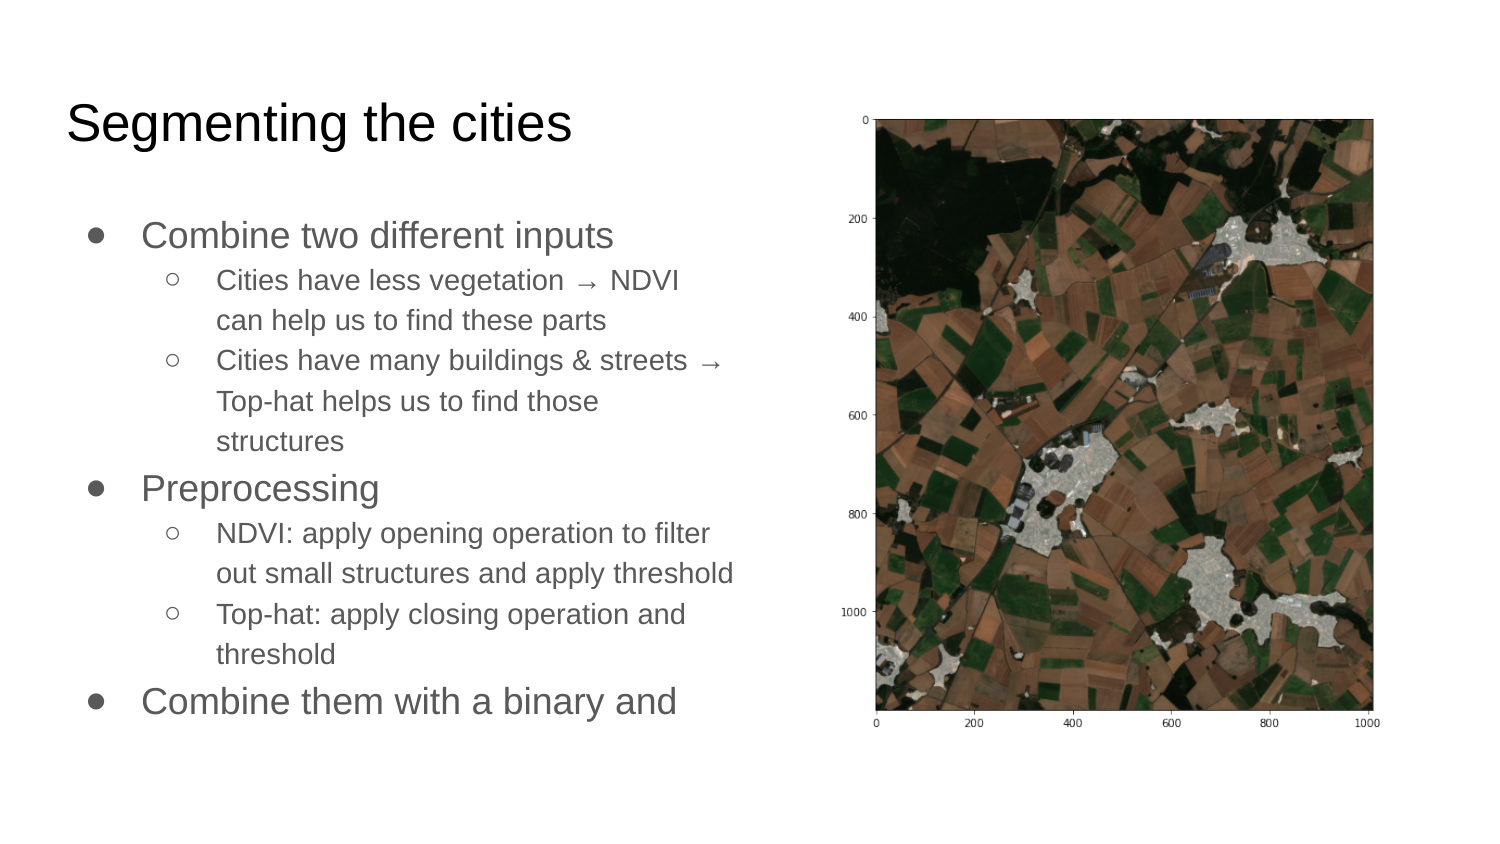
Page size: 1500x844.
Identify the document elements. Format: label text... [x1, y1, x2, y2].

picture [833, 108, 1390, 736]
list Combine two different inputs Cities have less vegetation → NDVI can help us to find these parts Cities have many buildings & streets → Top-hat helps us to find those structures Preprocessing NDVI: apply opening operation to filter out small structures and apply threshold Top-hat: apply closing operation and threshold Combine them with a binary and [51, 189, 750, 750]
title Segmenting the cities [51, 72, 1449, 167]
